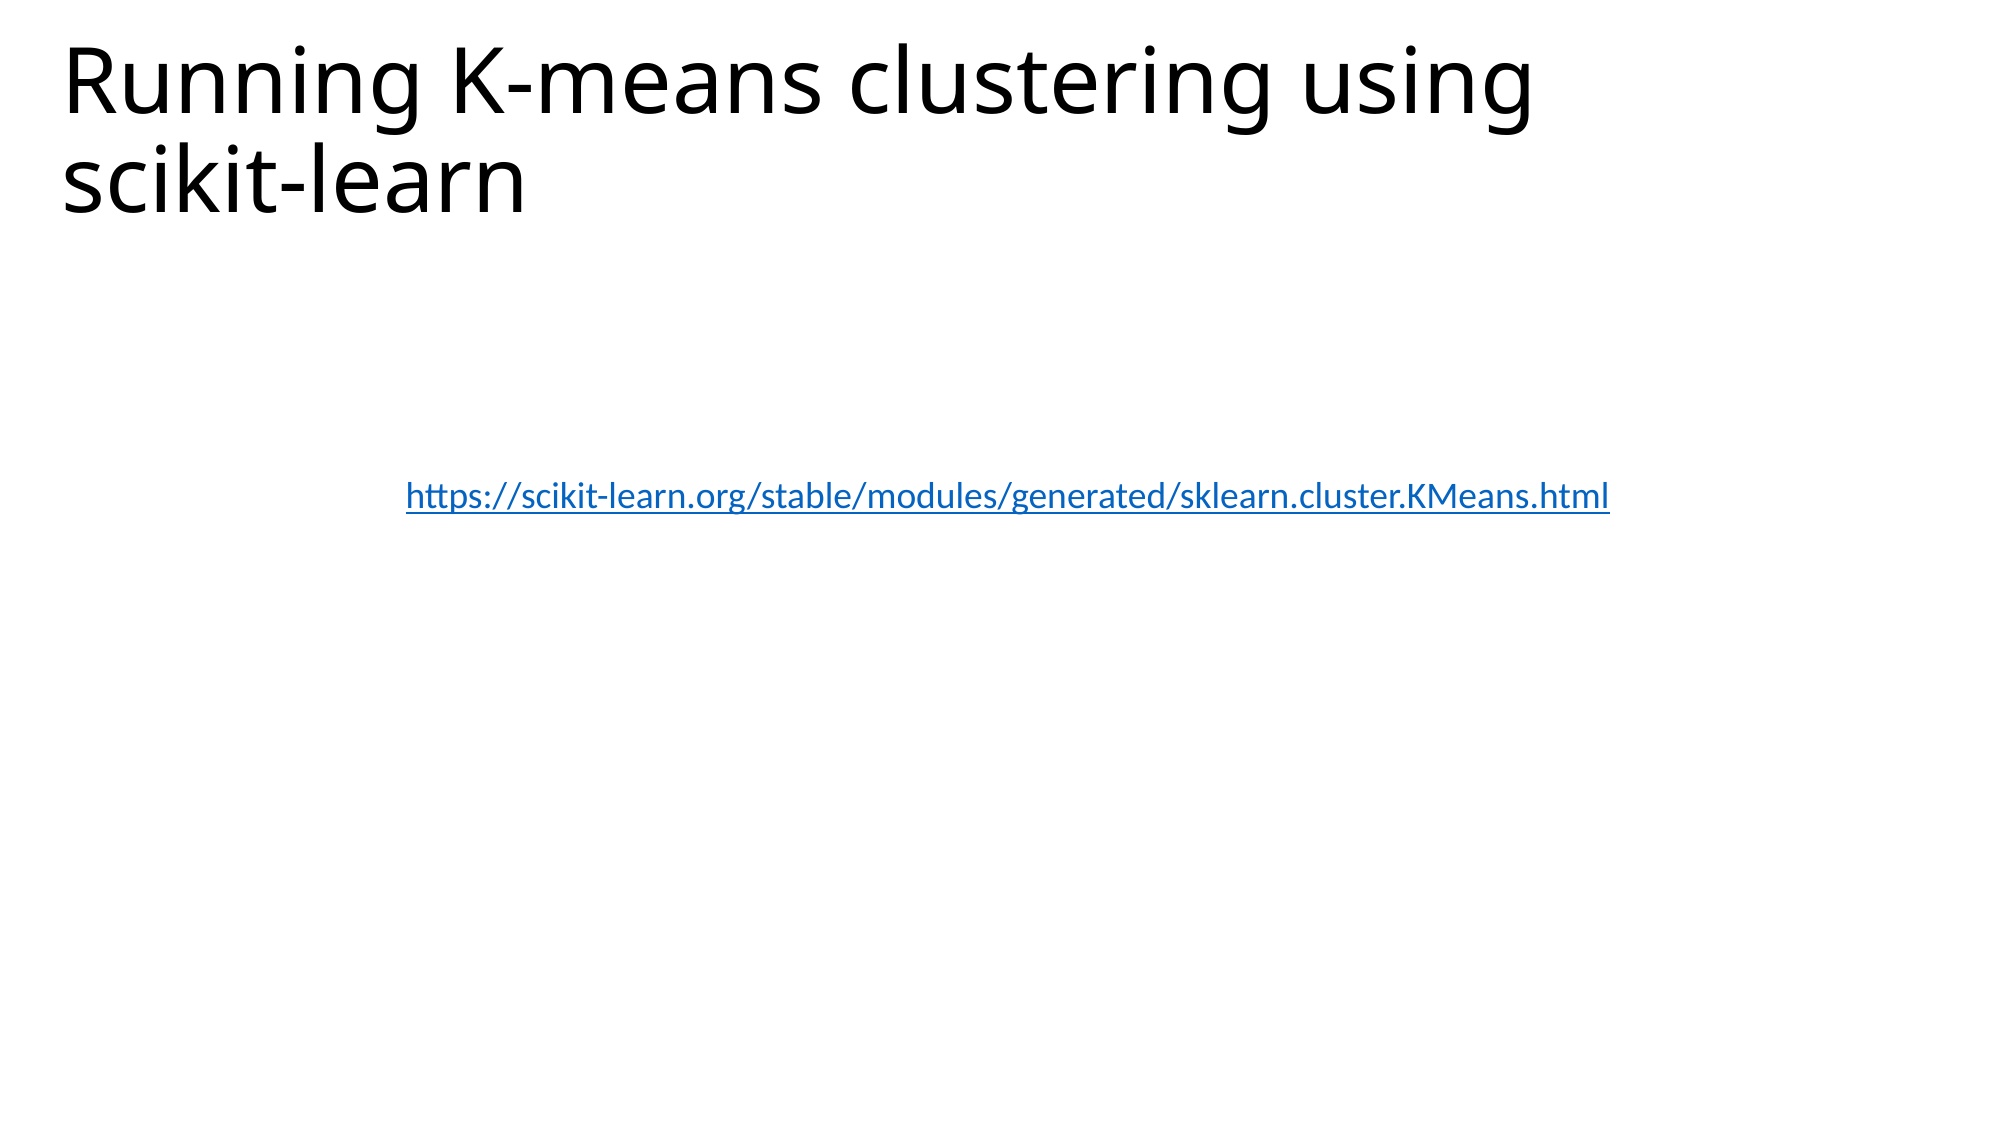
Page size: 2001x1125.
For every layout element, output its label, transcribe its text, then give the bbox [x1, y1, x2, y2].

text_box https://scikit-learn.org/stable/modules/generated/sklearn.cluster.KMeans.html [390, 463, 1669, 524]
title Running K-means clustering using scikit-learn [46, 24, 1772, 243]
